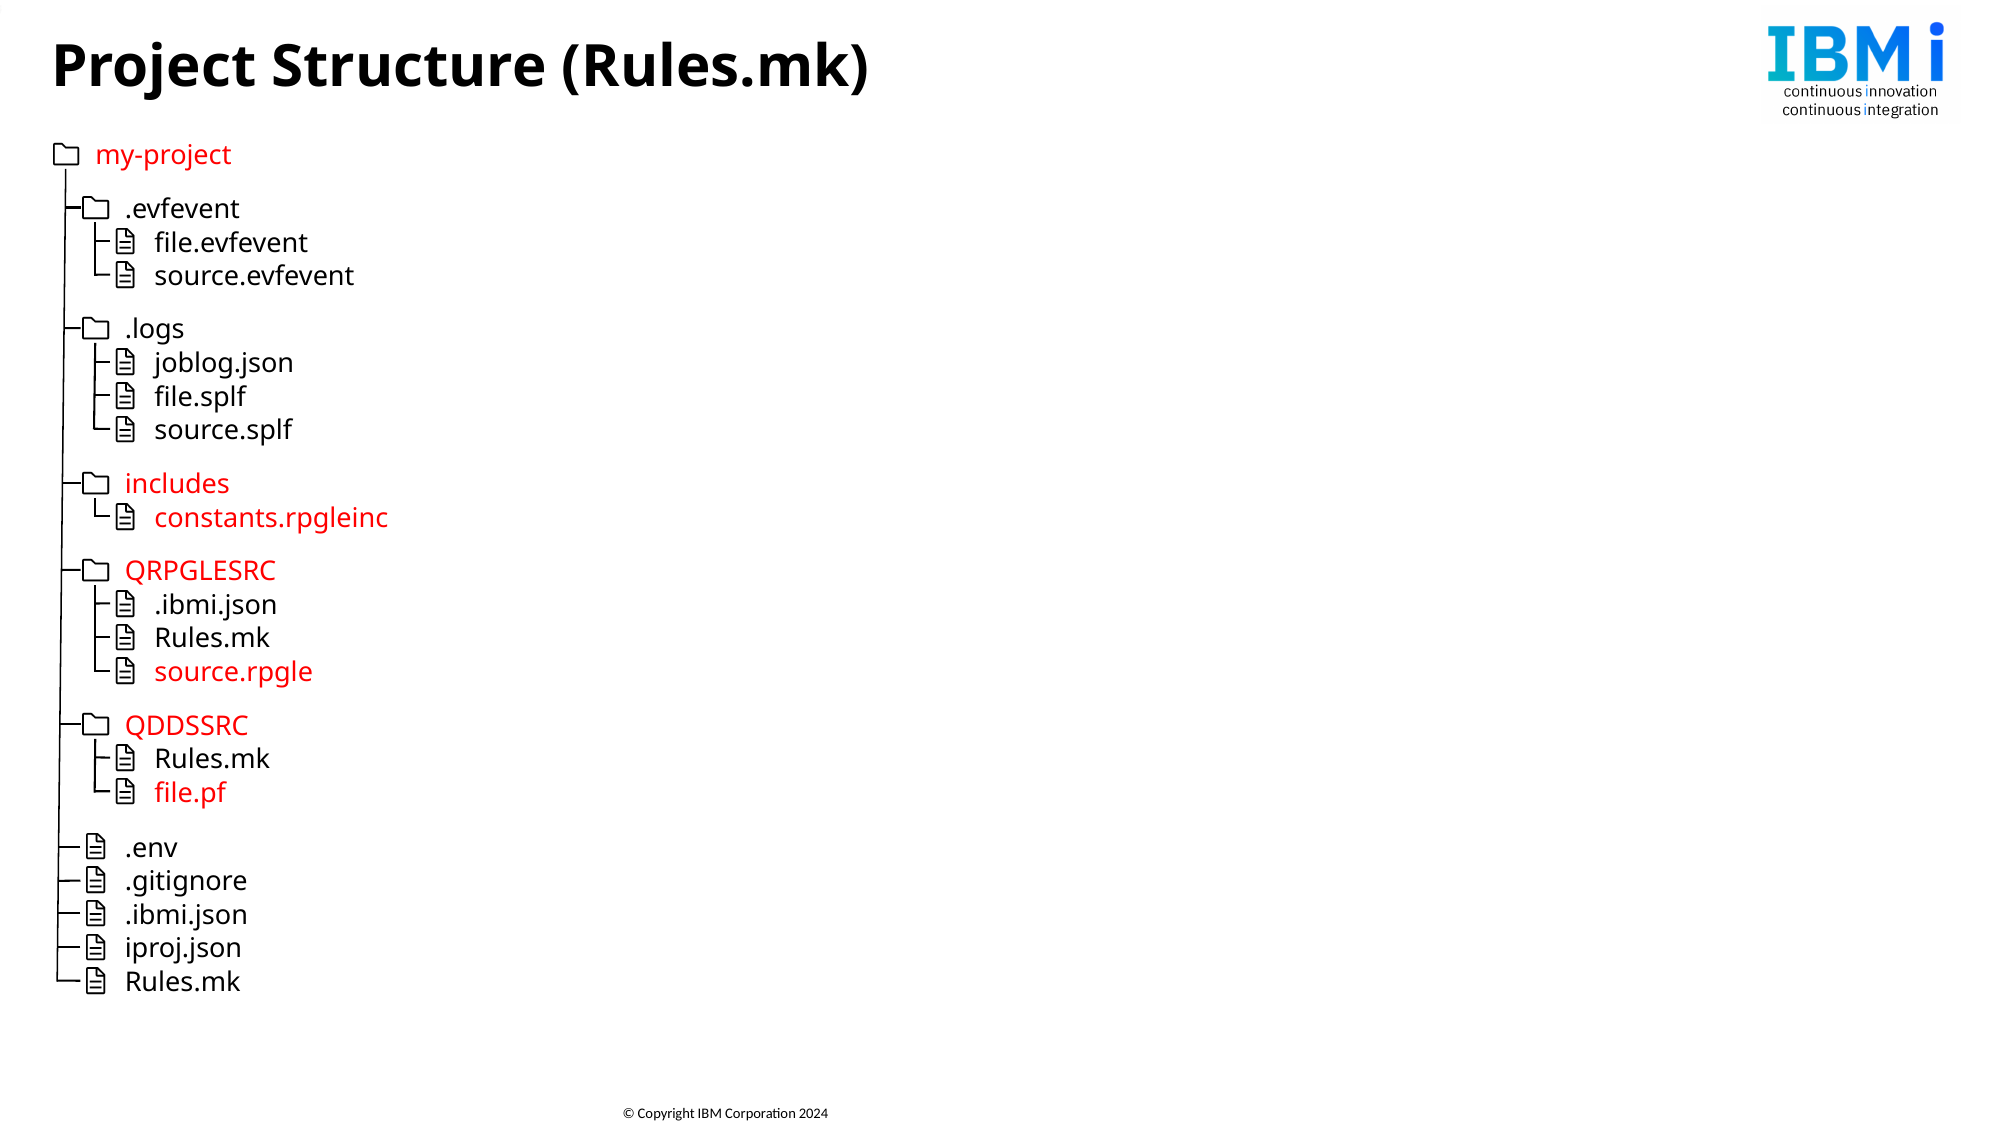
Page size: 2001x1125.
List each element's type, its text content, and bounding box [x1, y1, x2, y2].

picture [80, 192, 111, 223]
text_box .ibmi.json [114, 898, 376, 928]
text_box source.evfevent [144, 259, 406, 290]
picture [109, 346, 140, 377]
picture [80, 313, 111, 344]
text_box file.pf [144, 776, 406, 806]
picture [109, 501, 140, 532]
text_box Rules.mk [115, 965, 376, 996]
picture [80, 709, 111, 740]
text_box QRPGLESRC [112, 555, 376, 585]
text_box .env [112, 831, 376, 861]
picture [109, 742, 140, 773]
picture [109, 588, 140, 619]
picture [109, 226, 140, 257]
text_box .logs [113, 313, 376, 343]
text_box Rules.mk [144, 622, 406, 652]
picture [109, 621, 140, 652]
text_box constants.rpgleinc [140, 501, 406, 532]
list my-project [82, 139, 347, 169]
text_box .gitignore [115, 864, 376, 895]
picture [1761, 5, 1961, 124]
picture [109, 413, 140, 444]
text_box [56, 918, 66, 950]
picture [80, 965, 111, 996]
title Project Structure (Rules.mk) [51, 36, 1721, 101]
picture [80, 864, 111, 895]
picture [109, 776, 140, 807]
text_box file.splf [144, 380, 406, 411]
text_box .ibmi.json [140, 588, 406, 619]
picture [80, 831, 111, 862]
picture [109, 259, 140, 290]
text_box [56, 952, 66, 980]
picture [80, 467, 111, 498]
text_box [56, 168, 66, 915]
picture [50, 139, 81, 170]
text_box source.rpgle [144, 655, 406, 686]
text_box QDDSSRC [112, 709, 376, 739]
picture [109, 655, 140, 686]
text_box source.splf [144, 414, 406, 444]
picture [80, 898, 111, 929]
picture [109, 380, 140, 411]
text_box iproj.json [115, 932, 376, 962]
text_box Rules.mk [140, 742, 406, 773]
text_box includes [113, 468, 376, 498]
picture [80, 931, 111, 962]
text_box joblog.json [140, 346, 406, 377]
text_box file.evfevent [141, 226, 406, 256]
picture [80, 554, 111, 585]
text_box .evfevent [111, 192, 376, 223]
